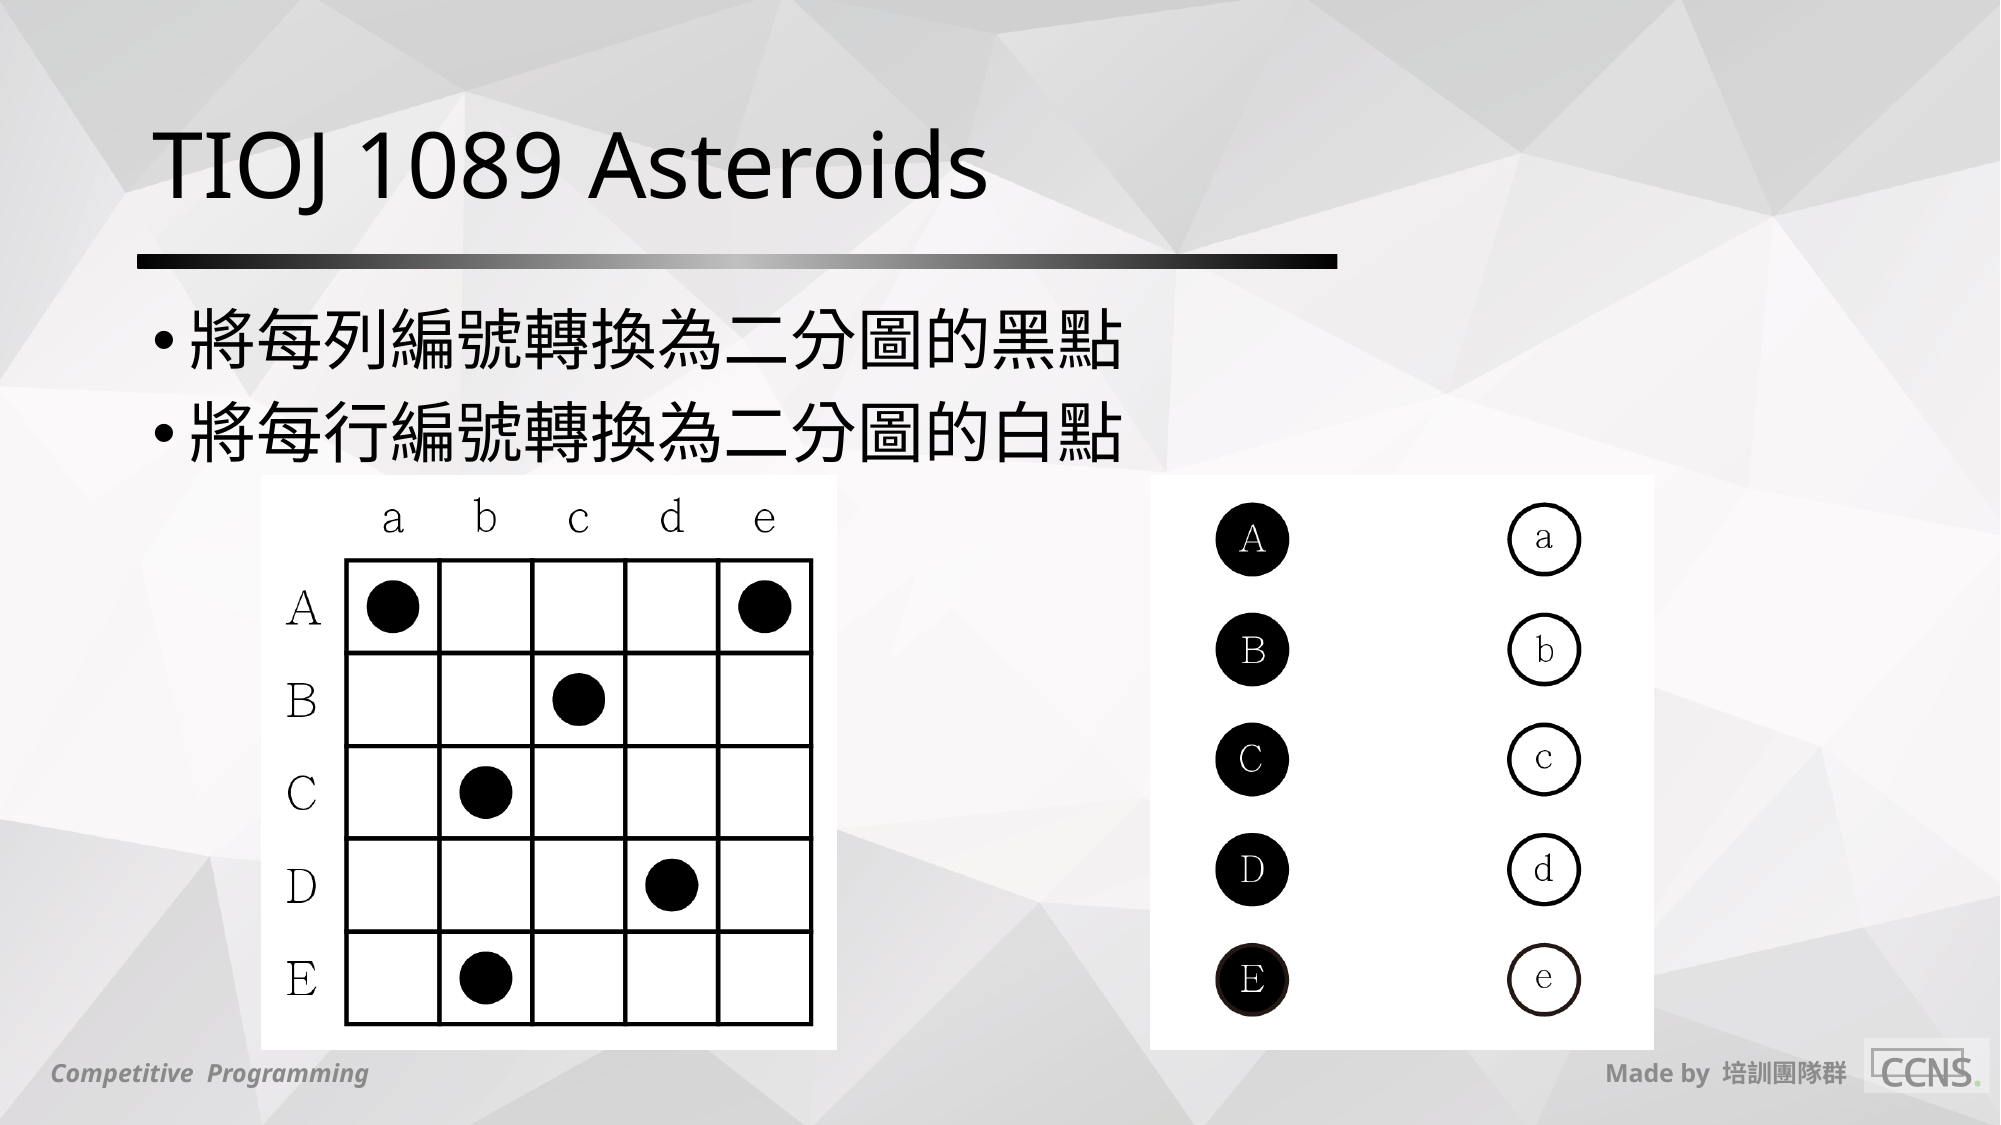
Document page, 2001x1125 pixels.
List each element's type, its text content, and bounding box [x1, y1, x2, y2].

title TIOJ 1089 Asteroids [137, 59, 1863, 278]
picture [0, 0, 2000, 1125]
